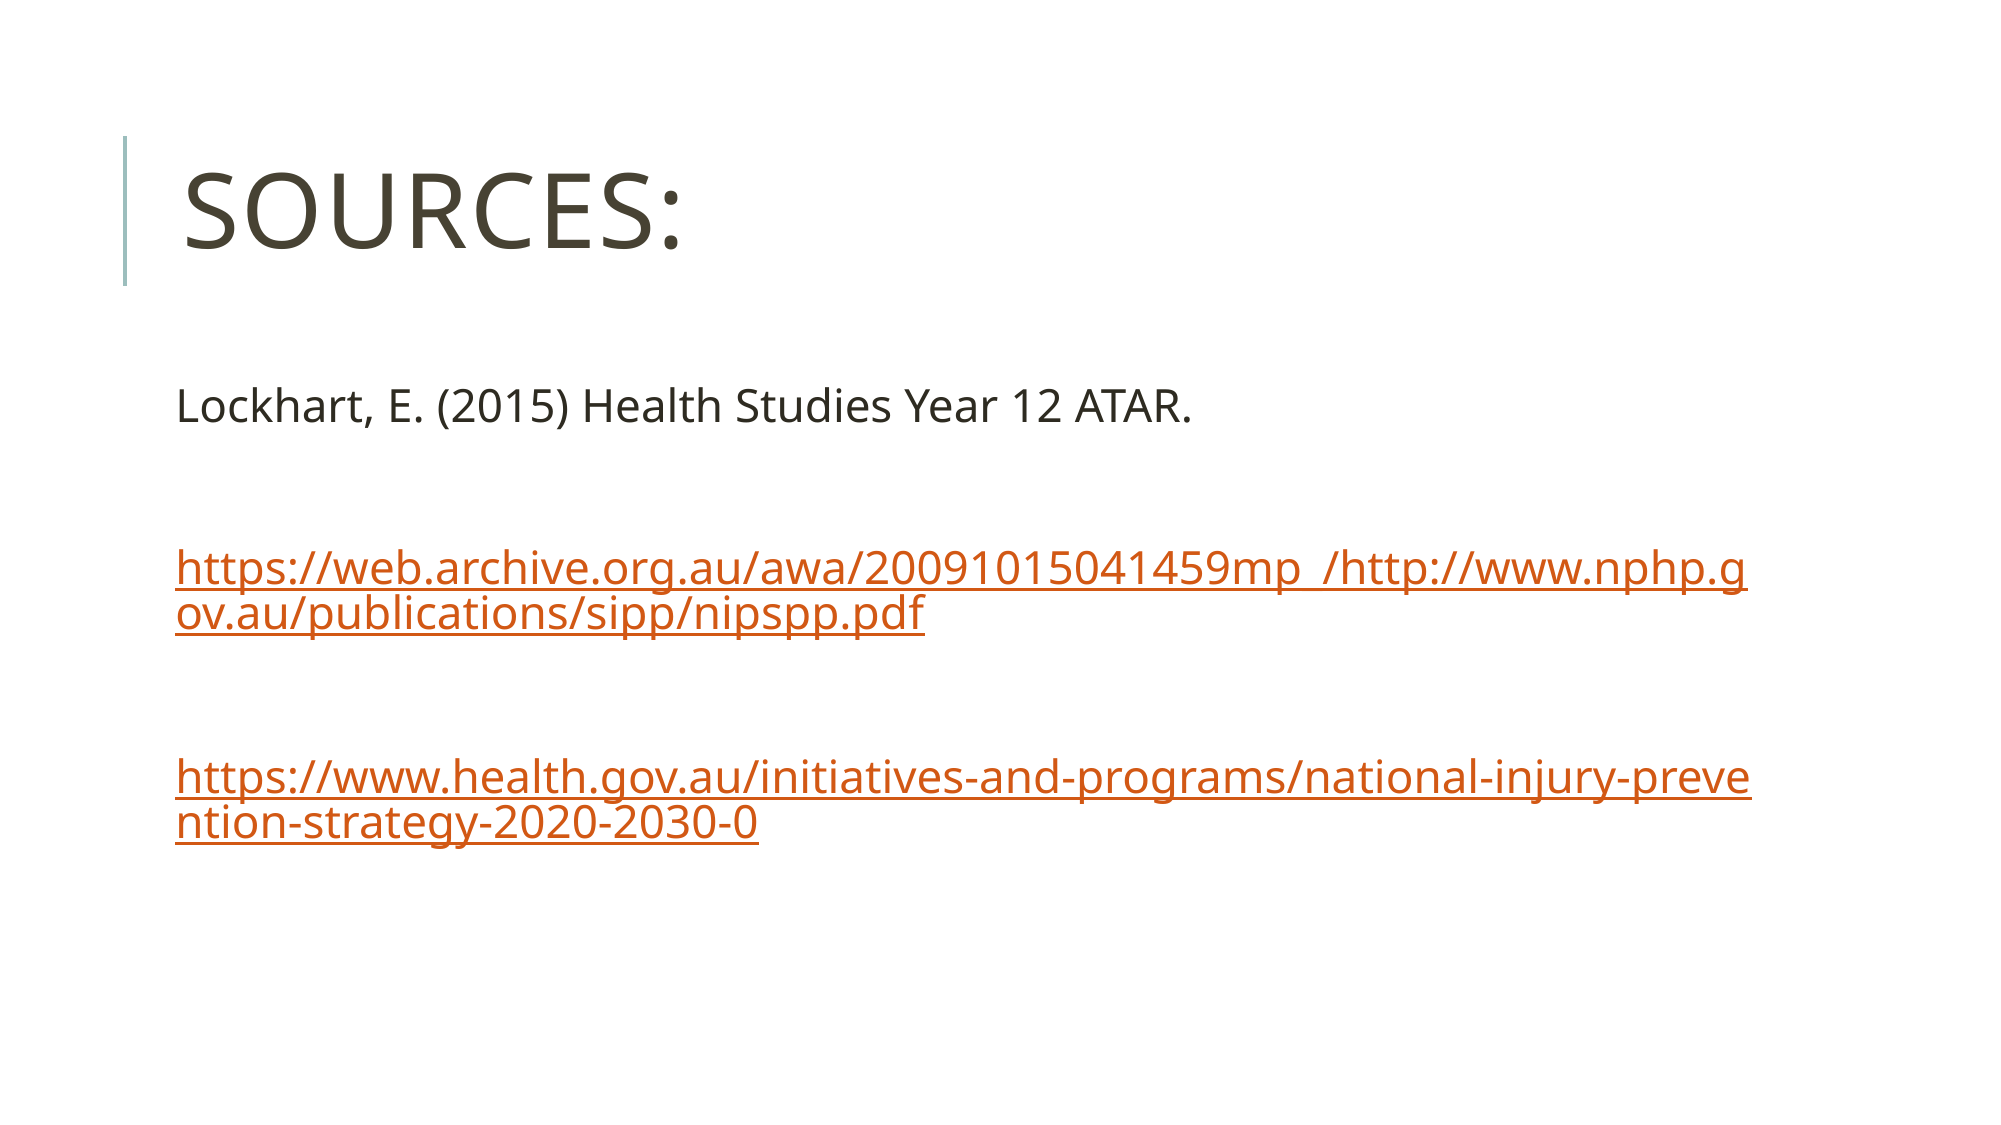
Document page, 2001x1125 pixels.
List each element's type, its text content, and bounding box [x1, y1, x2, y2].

list Lockhart, E. (2015) Health Studies Year 12 ATAR. https://web.archive.org.au/awa/20091015041459mp_/http://www.nphp.gov.au/publications/sipp/nipspp.pdf https://www.health.gov.au/initiatives-and-programs/national-injury-prevention-strategy-2020-2030-0 [168, 375, 1763, 1035]
title Sources: [168, 96, 1763, 342]
